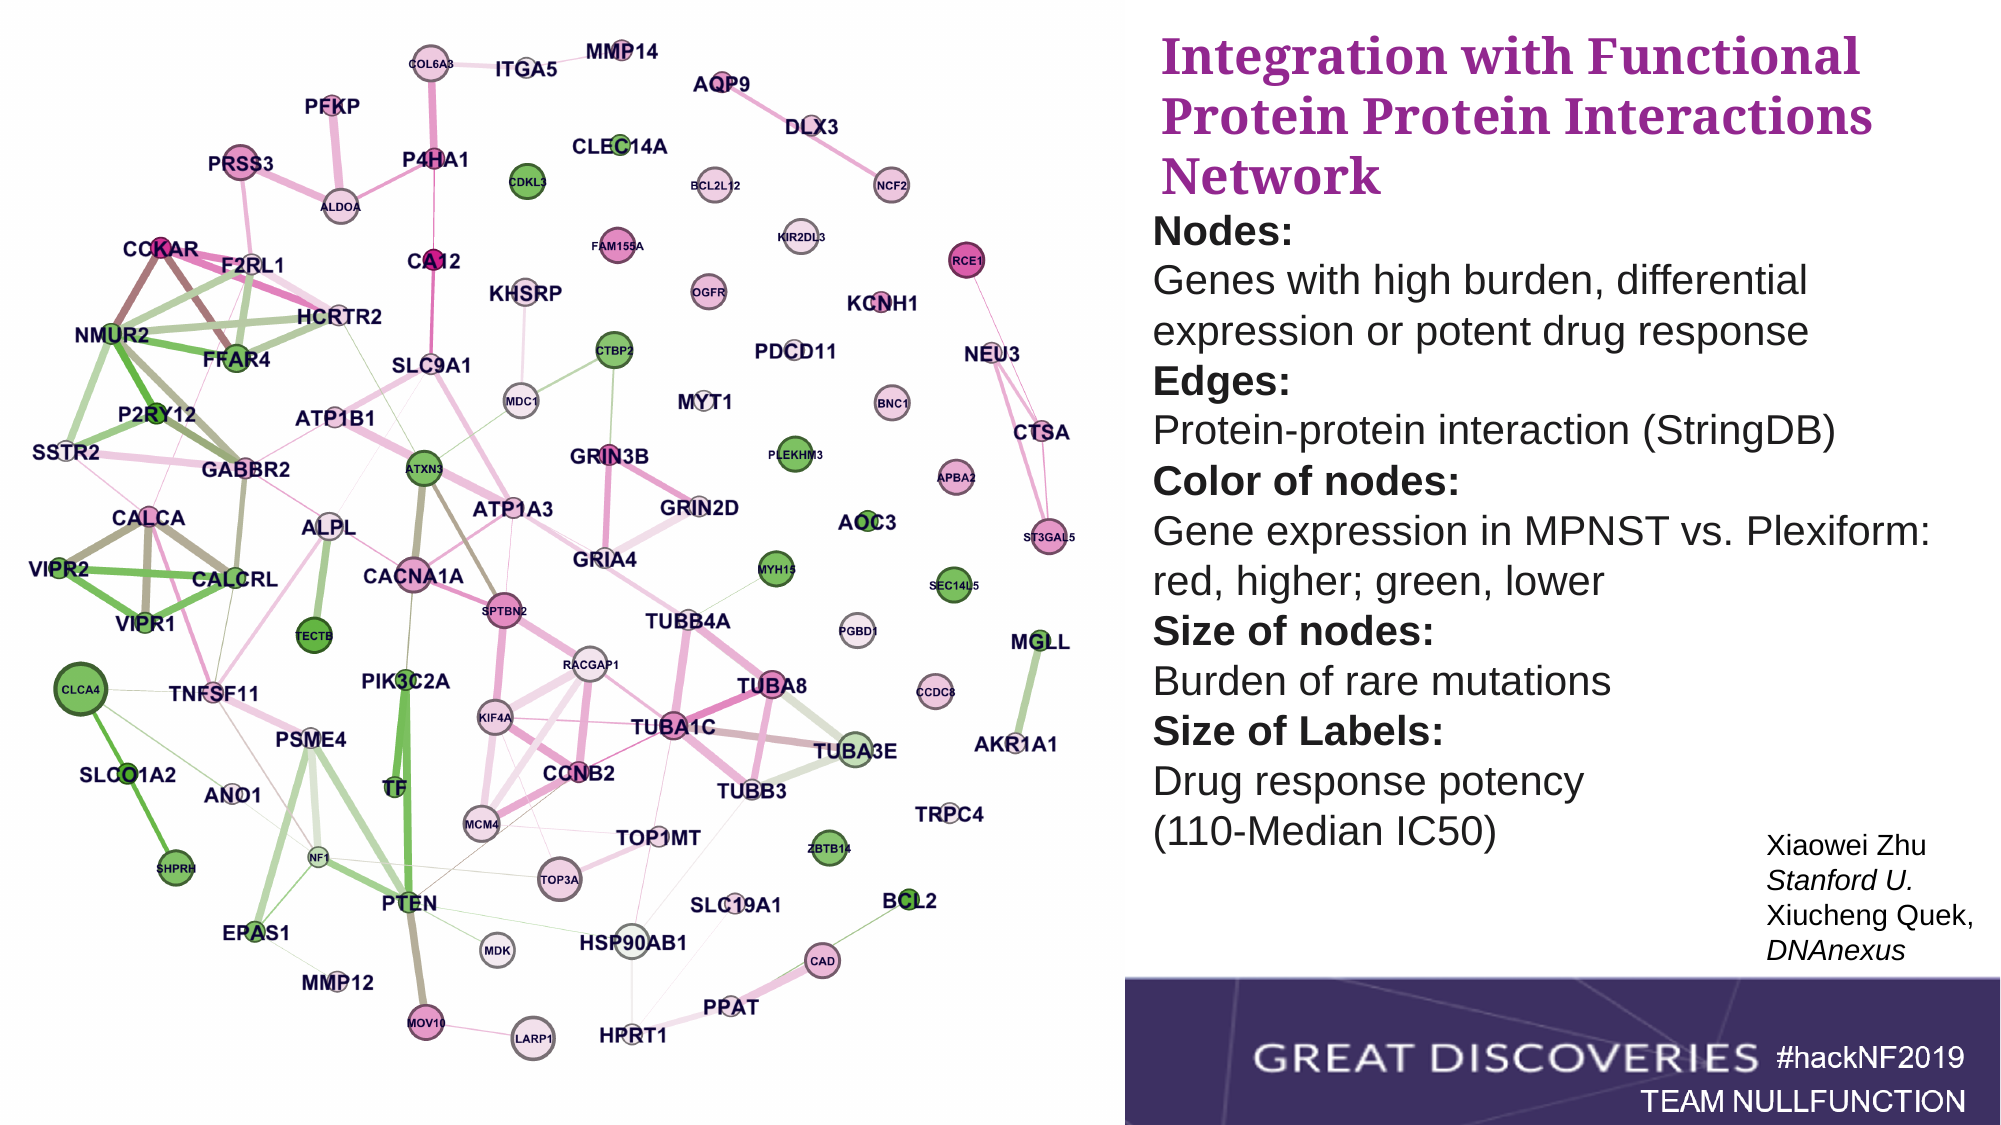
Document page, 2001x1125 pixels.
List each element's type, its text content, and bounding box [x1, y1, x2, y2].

title Integration with Functional Protein Protein Interactions Network [1146, 0, 1974, 213]
picture [0, 0, 2001, 1125]
text_box Nodes: Genes with high burden, differential expression or potent drug response Edges: Protein-protein interaction (StringDB) Color of nodes: Gene expression in MPNST vs. Plexiform: red, higher; green, lower Size of nodes: Burden of rare mutations Size of Labels: Drug response potency (110-Median IC50) [1130, 188, 1992, 878]
text_box Xiaowei Zhu Stanford U. Xiucheng Quek, DNAnexus [1751, 818, 1996, 974]
